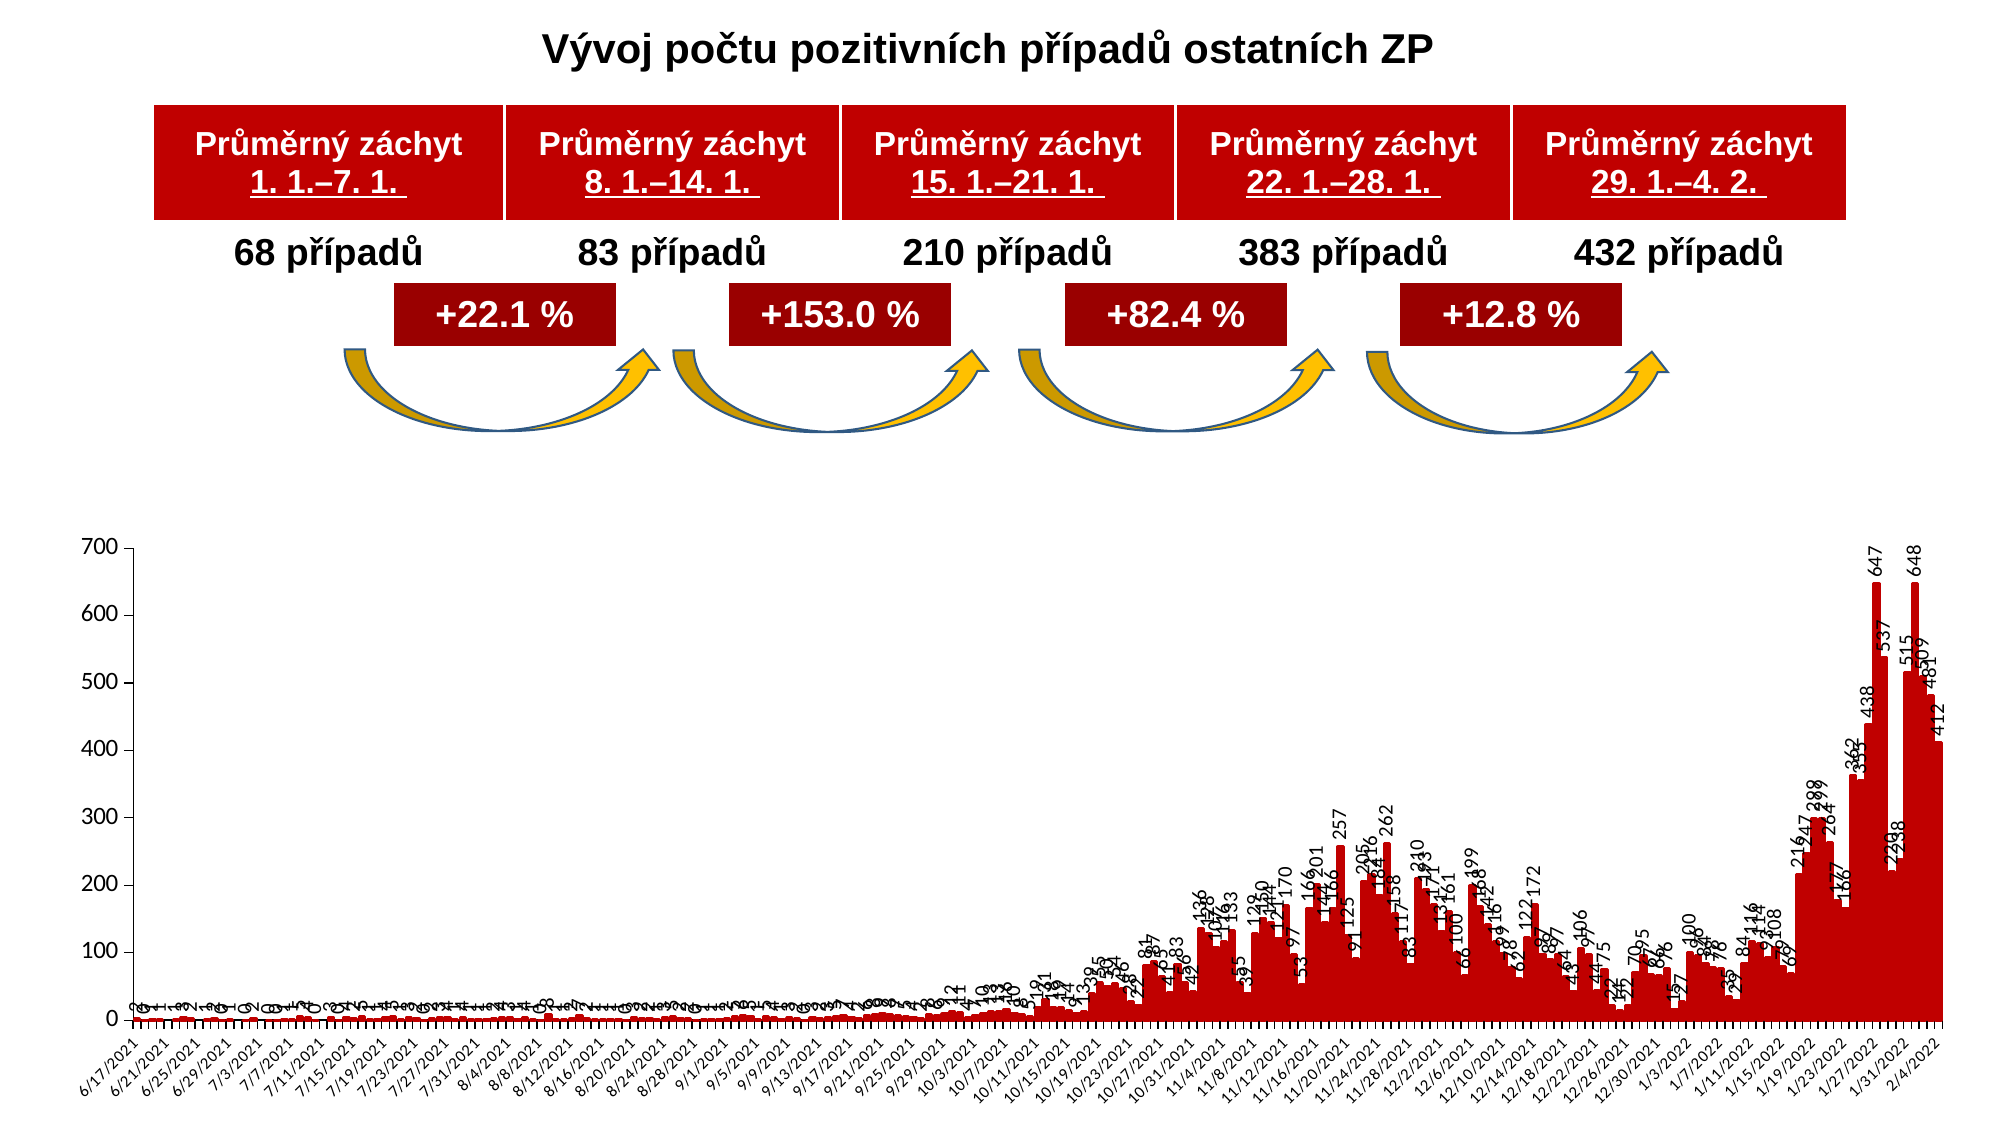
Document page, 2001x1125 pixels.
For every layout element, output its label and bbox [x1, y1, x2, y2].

table_cell [842, 163, 1174, 220]
table_header [506, 105, 839, 163]
table_cell [506, 163, 839, 220]
chart [9, 471, 1983, 1125]
table_cell [841, 223, 1175, 281]
table_cell [506, 223, 839, 281]
table_cell [1513, 163, 1846, 220]
table_cell [154, 163, 503, 220]
table_cell [1177, 163, 1510, 220]
table_cell [1177, 223, 1510, 281]
table_header [842, 105, 1174, 163]
table_cell [1512, 223, 1846, 281]
table_header [1513, 105, 1846, 163]
table_cell [153, 283, 1847, 470]
table_header [154, 105, 503, 163]
table_cell [154, 223, 504, 281]
table_header [1177, 105, 1510, 163]
text_box [57, 14, 1919, 80]
